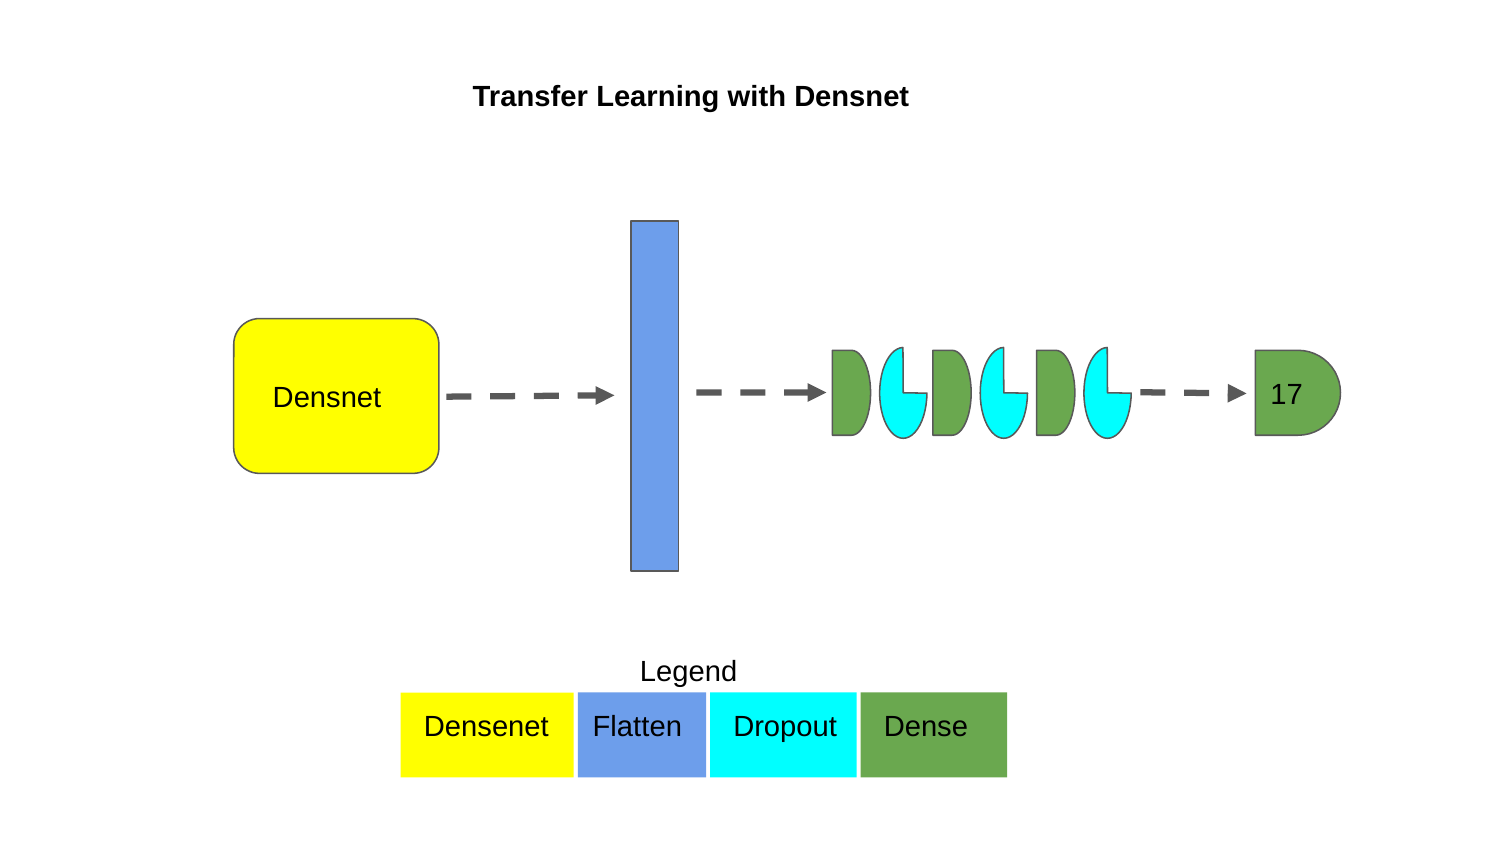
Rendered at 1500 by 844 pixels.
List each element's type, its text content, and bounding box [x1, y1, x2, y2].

text_box [832, 350, 871, 436]
text_box Flatten [577, 692, 707, 778]
text_box [1036, 350, 1075, 436]
text_box Dropout [710, 692, 857, 778]
text_box Legend [616, 637, 777, 699]
text_box [932, 350, 972, 436]
text_box [630, 221, 679, 571]
text_box 17 [1255, 350, 1341, 436]
text_box Dense [860, 692, 1008, 778]
text_box [879, 347, 927, 439]
text_box Transfer Learning with Densnet [457, 62, 1039, 155]
text_box [980, 347, 1028, 439]
text_box [1083, 347, 1132, 439]
text_box Densenet [400, 692, 574, 778]
text_box Densnet [233, 318, 439, 474]
